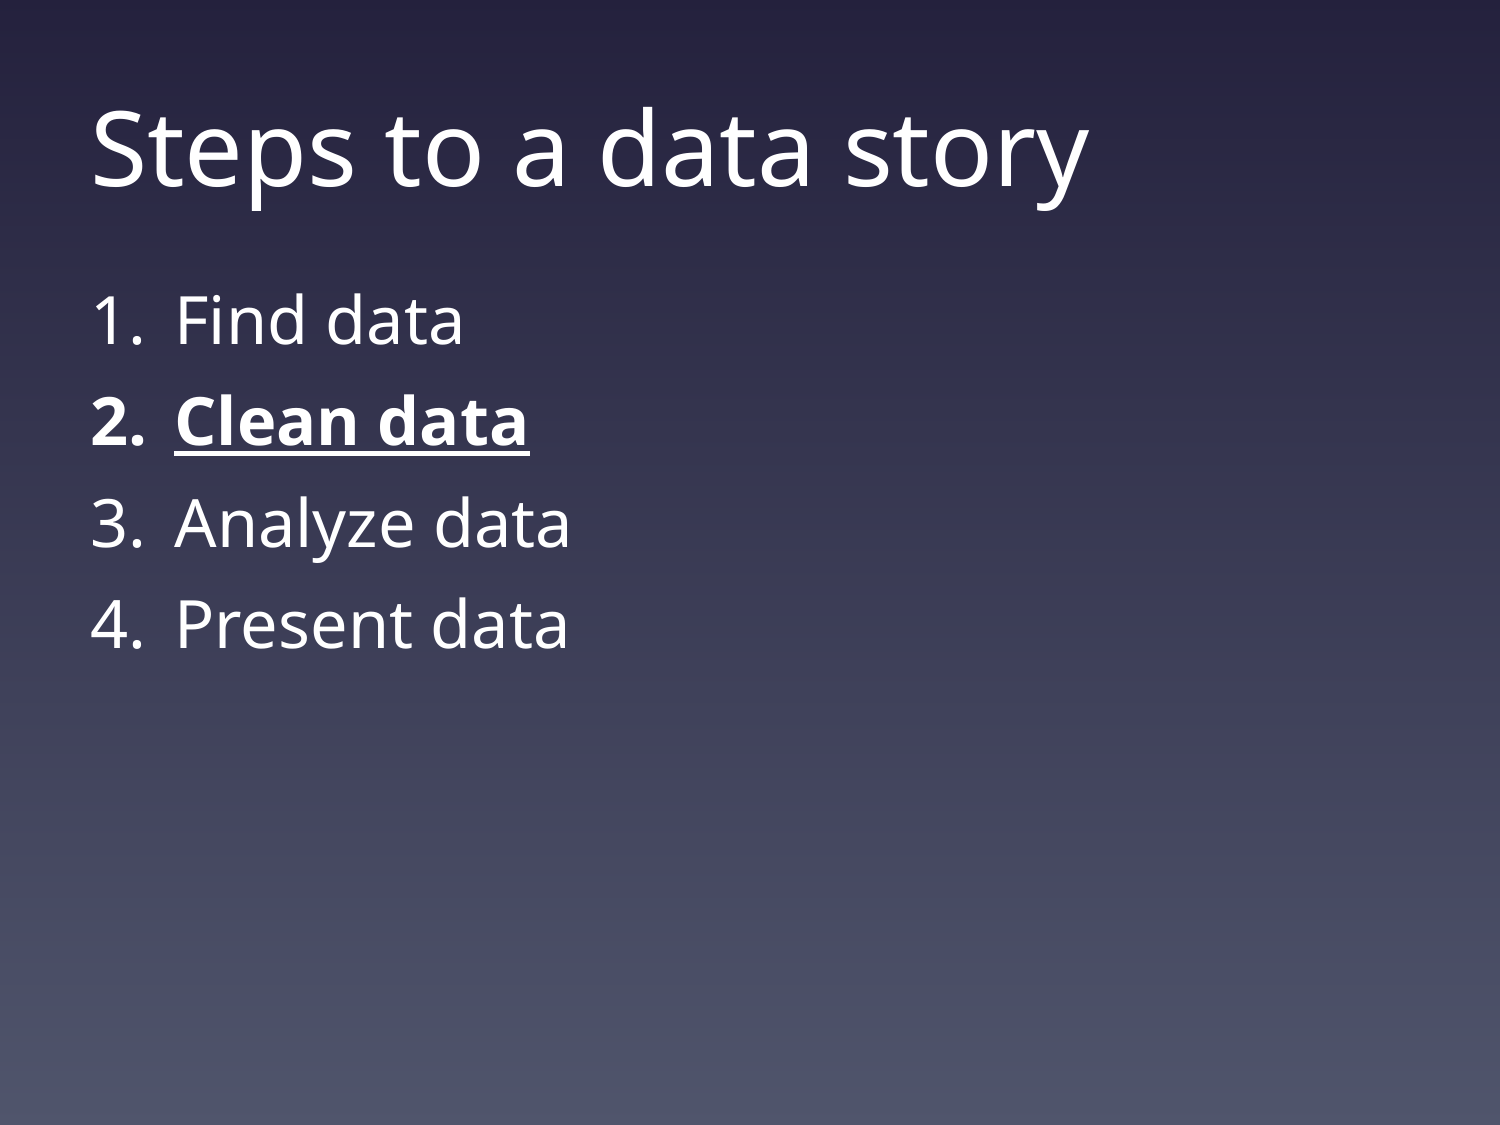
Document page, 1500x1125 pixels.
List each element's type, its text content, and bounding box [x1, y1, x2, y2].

title Steps to a data story [75, 75, 1425, 262]
list Find data Clean data Analyze data Present data [75, 262, 1425, 1005]
